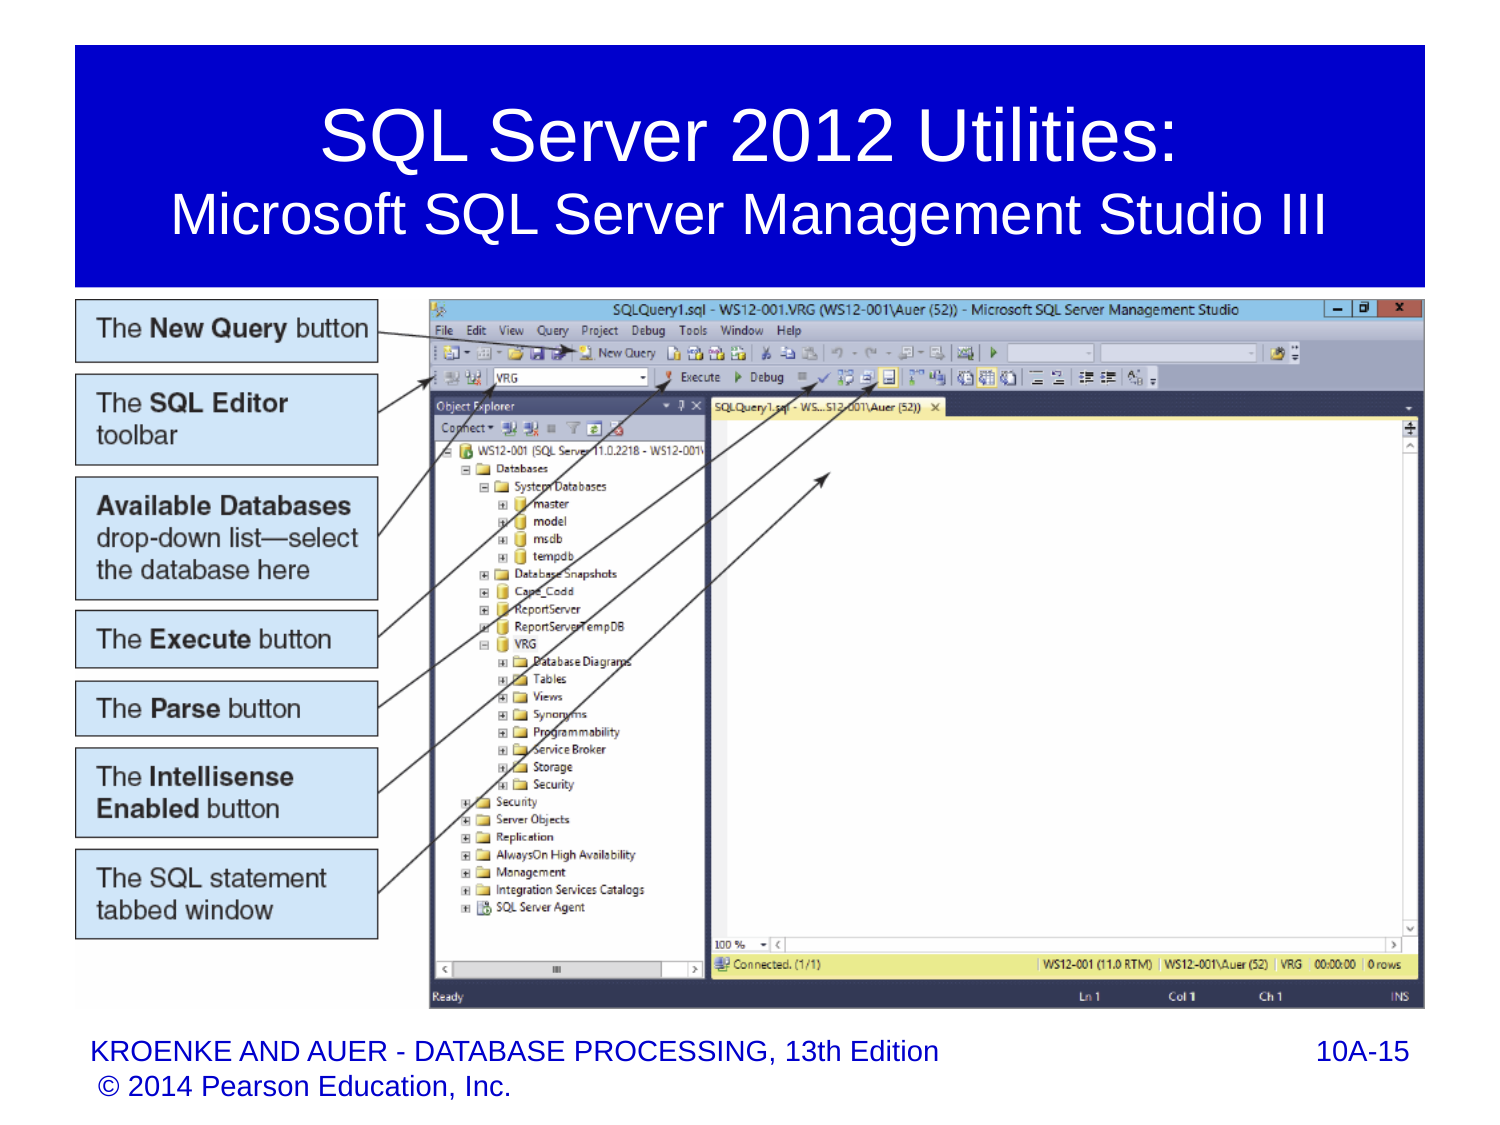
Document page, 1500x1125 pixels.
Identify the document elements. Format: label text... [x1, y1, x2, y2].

picture [74, 299, 1426, 1009]
footer KROENKE AND AUER - DATABASE PROCESSING, 13th Edition © 2014 Pearson Education, Inc. [74, 1024, 963, 1104]
title SQL Server 2012 Utilities: Microsoft SQL Server Management Studio III [75, 45, 1425, 288]
slide_number 10A-15 [1074, 1024, 1426, 1103]
